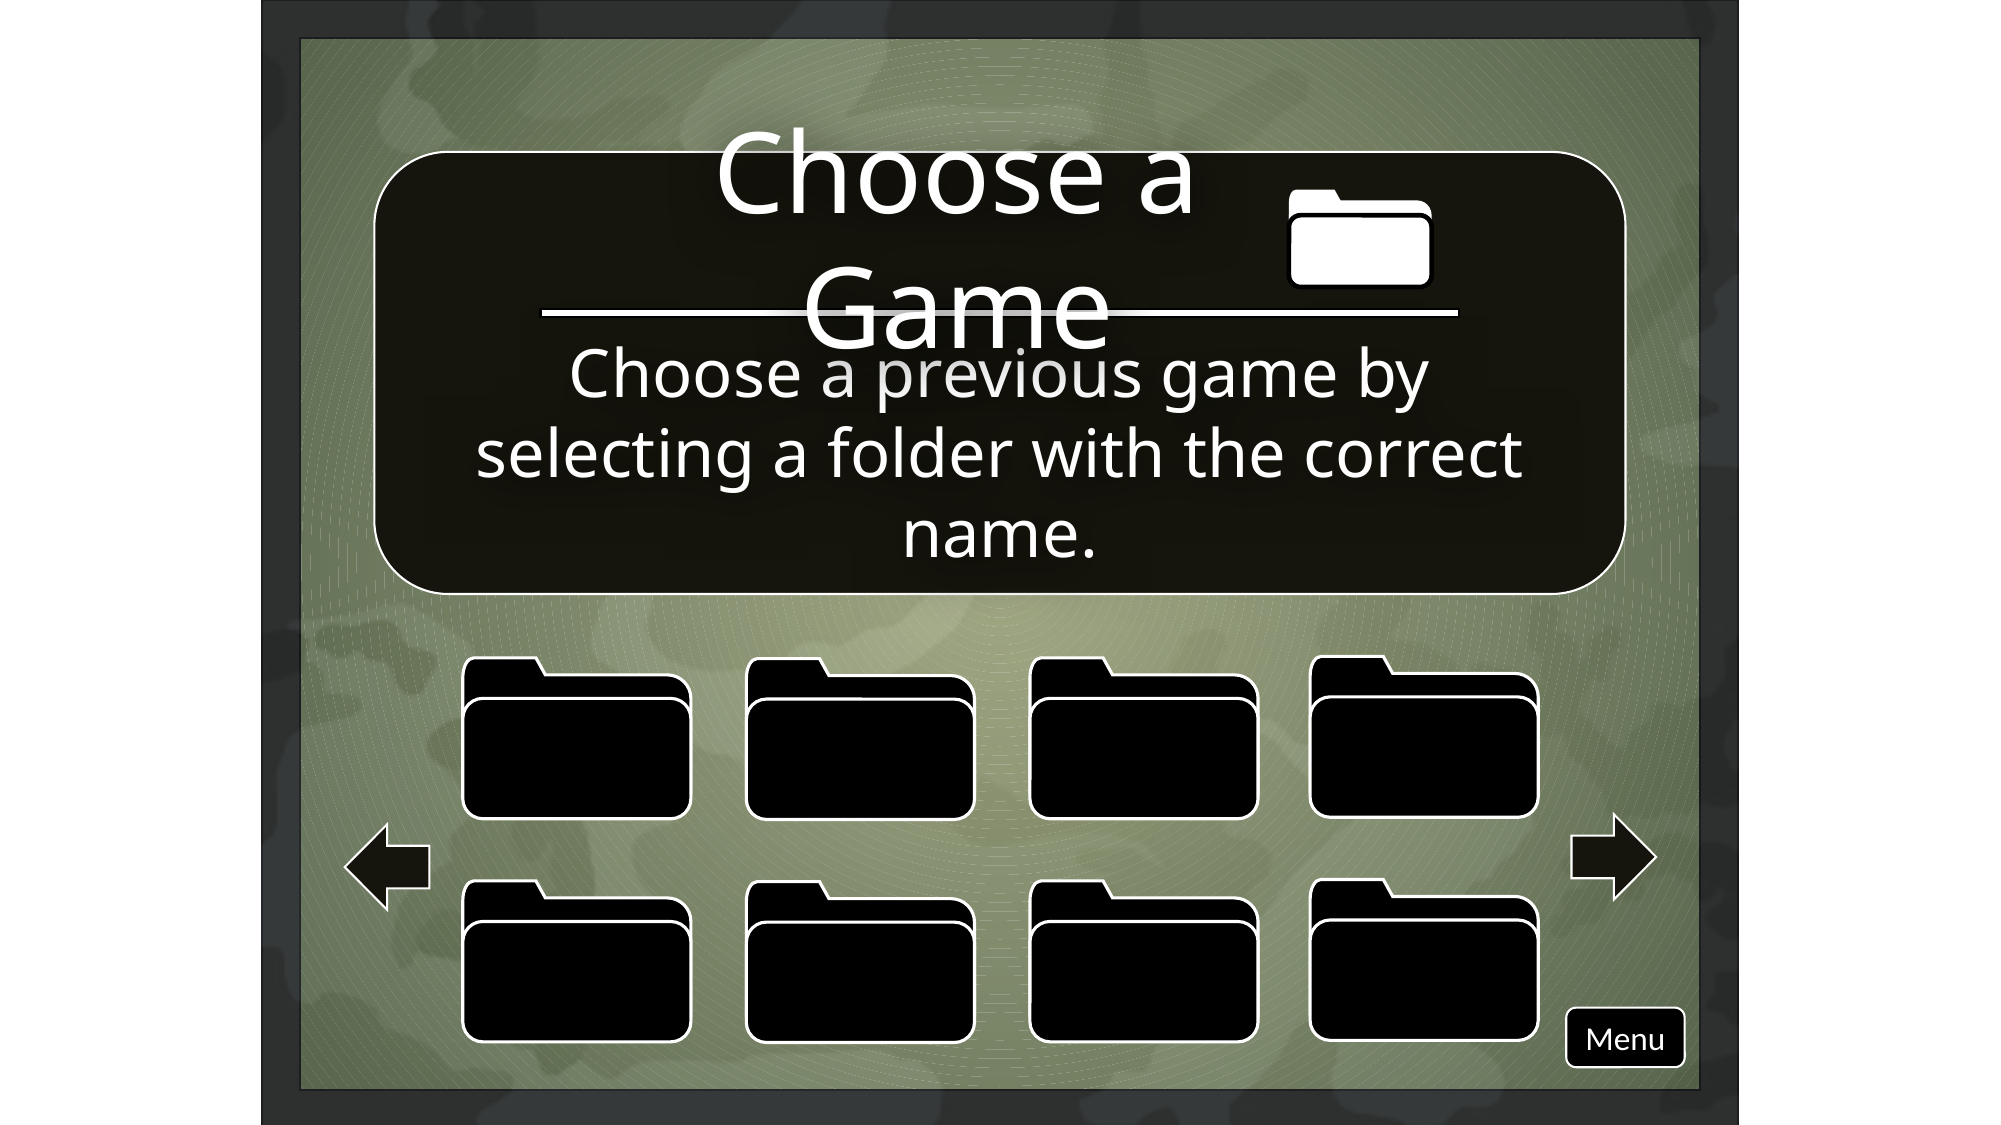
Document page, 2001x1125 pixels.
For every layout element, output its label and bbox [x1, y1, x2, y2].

text_box [462, 879, 1539, 1043]
text_box [261, 0, 1739, 1125]
text_box [1288, 189, 1432, 289]
text_box [462, 656, 1539, 820]
text_box [374, 151, 1626, 594]
